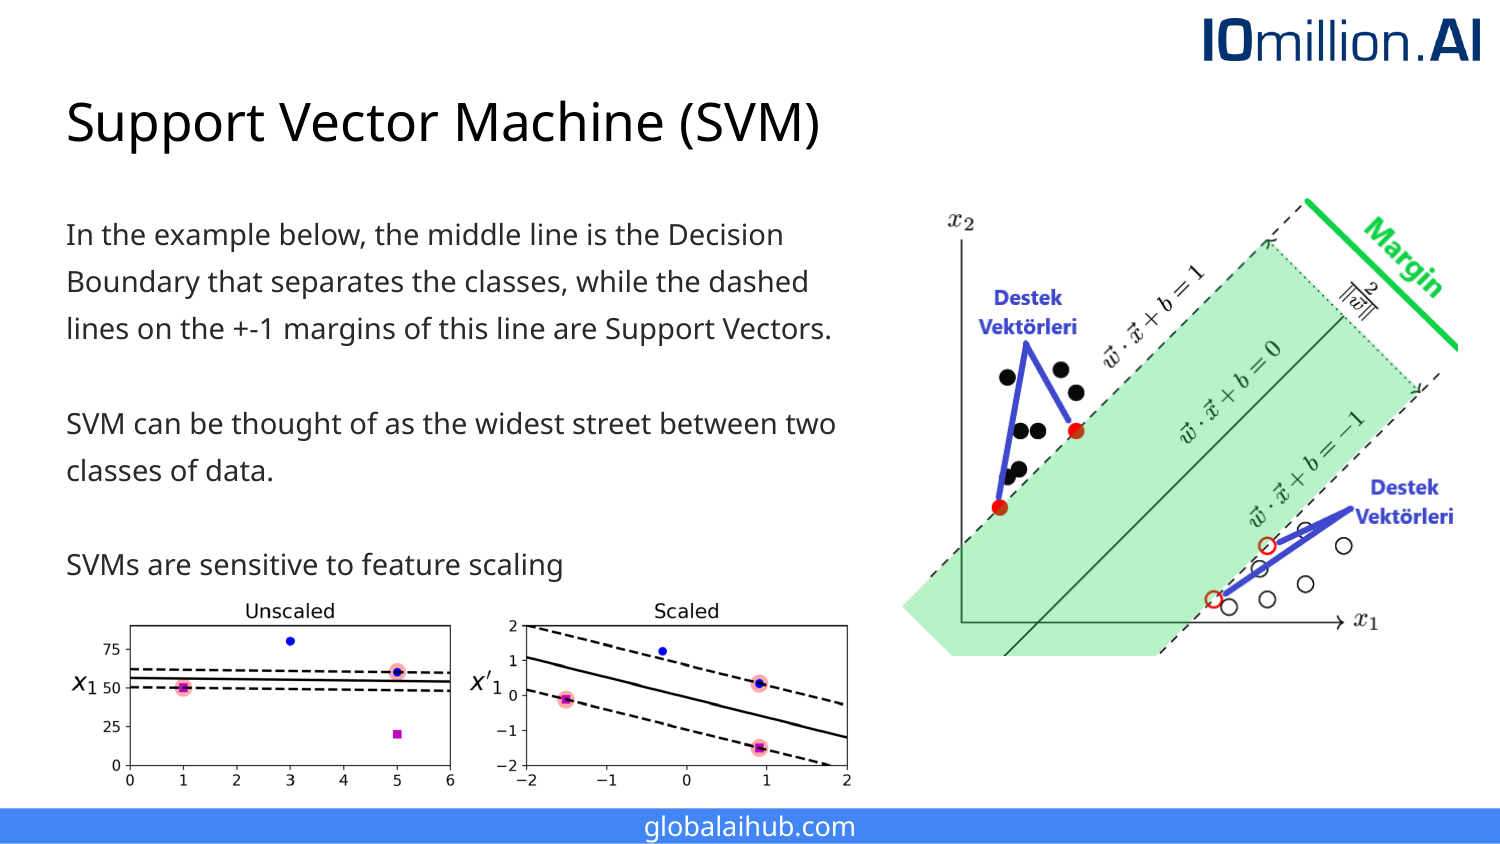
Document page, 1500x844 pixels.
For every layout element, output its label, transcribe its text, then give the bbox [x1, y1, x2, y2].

picture [1204, 18, 1480, 61]
picture [67, 598, 870, 791]
list In the example below, the middle line is the Decision Boundary that separates the classes, while the dashed lines on the +-1 margins of this line are Support Vectors. SVM can be thought of as the widest street between two classes of data. SVMs are sensitive to feature scaling [51, 189, 882, 563]
title Support Vector Machine (SVM) [51, 72, 1449, 167]
picture [885, 188, 1459, 656]
